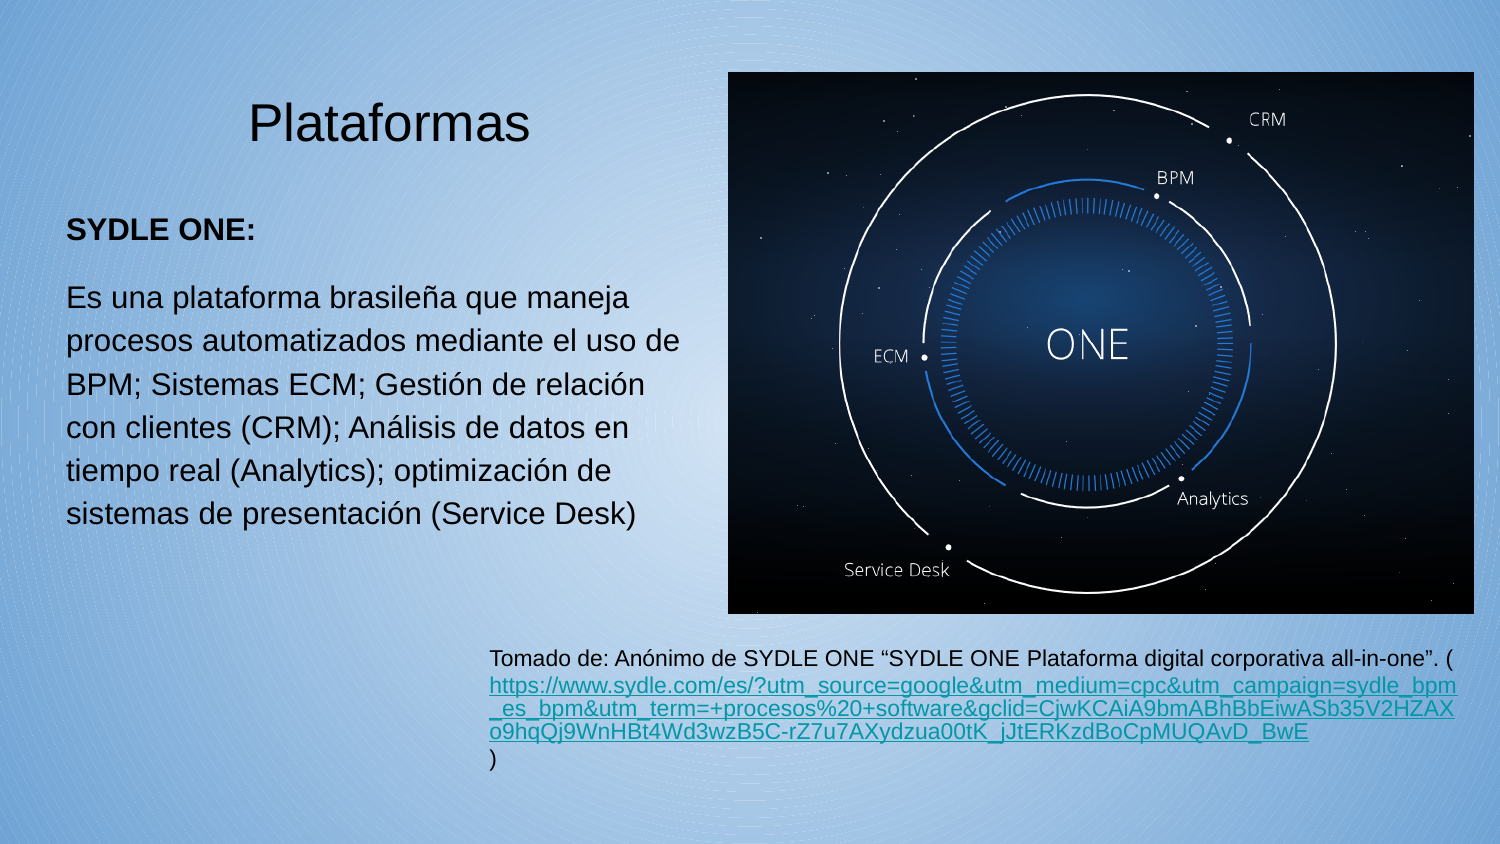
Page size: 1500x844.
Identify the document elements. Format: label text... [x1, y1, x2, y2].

picture [727, 72, 1474, 614]
title Plataformas [51, 72, 726, 167]
text_box Tomado de: Anónimo de SYDLE ONE “SYDLE ONE Plataforma digital corporativa all-in-one”. (https://www.sydle.com/es/?utm_source=google&utm_medium=cpc&utm_campaign=sydle_bpm_es_bpm&utm_term=+procesos%20+software&gclid=CjwKCAiA9bmABhBbEiwASb35V2HZAXo9hqQj9WnHBt4Wd3wzB5C-rZ7u7AXydzua00tK_jJtERKzdBoCpMUQAvD_BwE) [474, 628, 1474, 741]
list SYDLE ONE: Es una plataforma brasileña que maneja procesos automatizados mediante el uso de BPM; Sistemas ECM; Gestión de relación con clientes (CRM); Análisis de datos en tiempo real (Analytics); optimización de sistemas de presentación (Service Desk) [51, 189, 706, 750]
